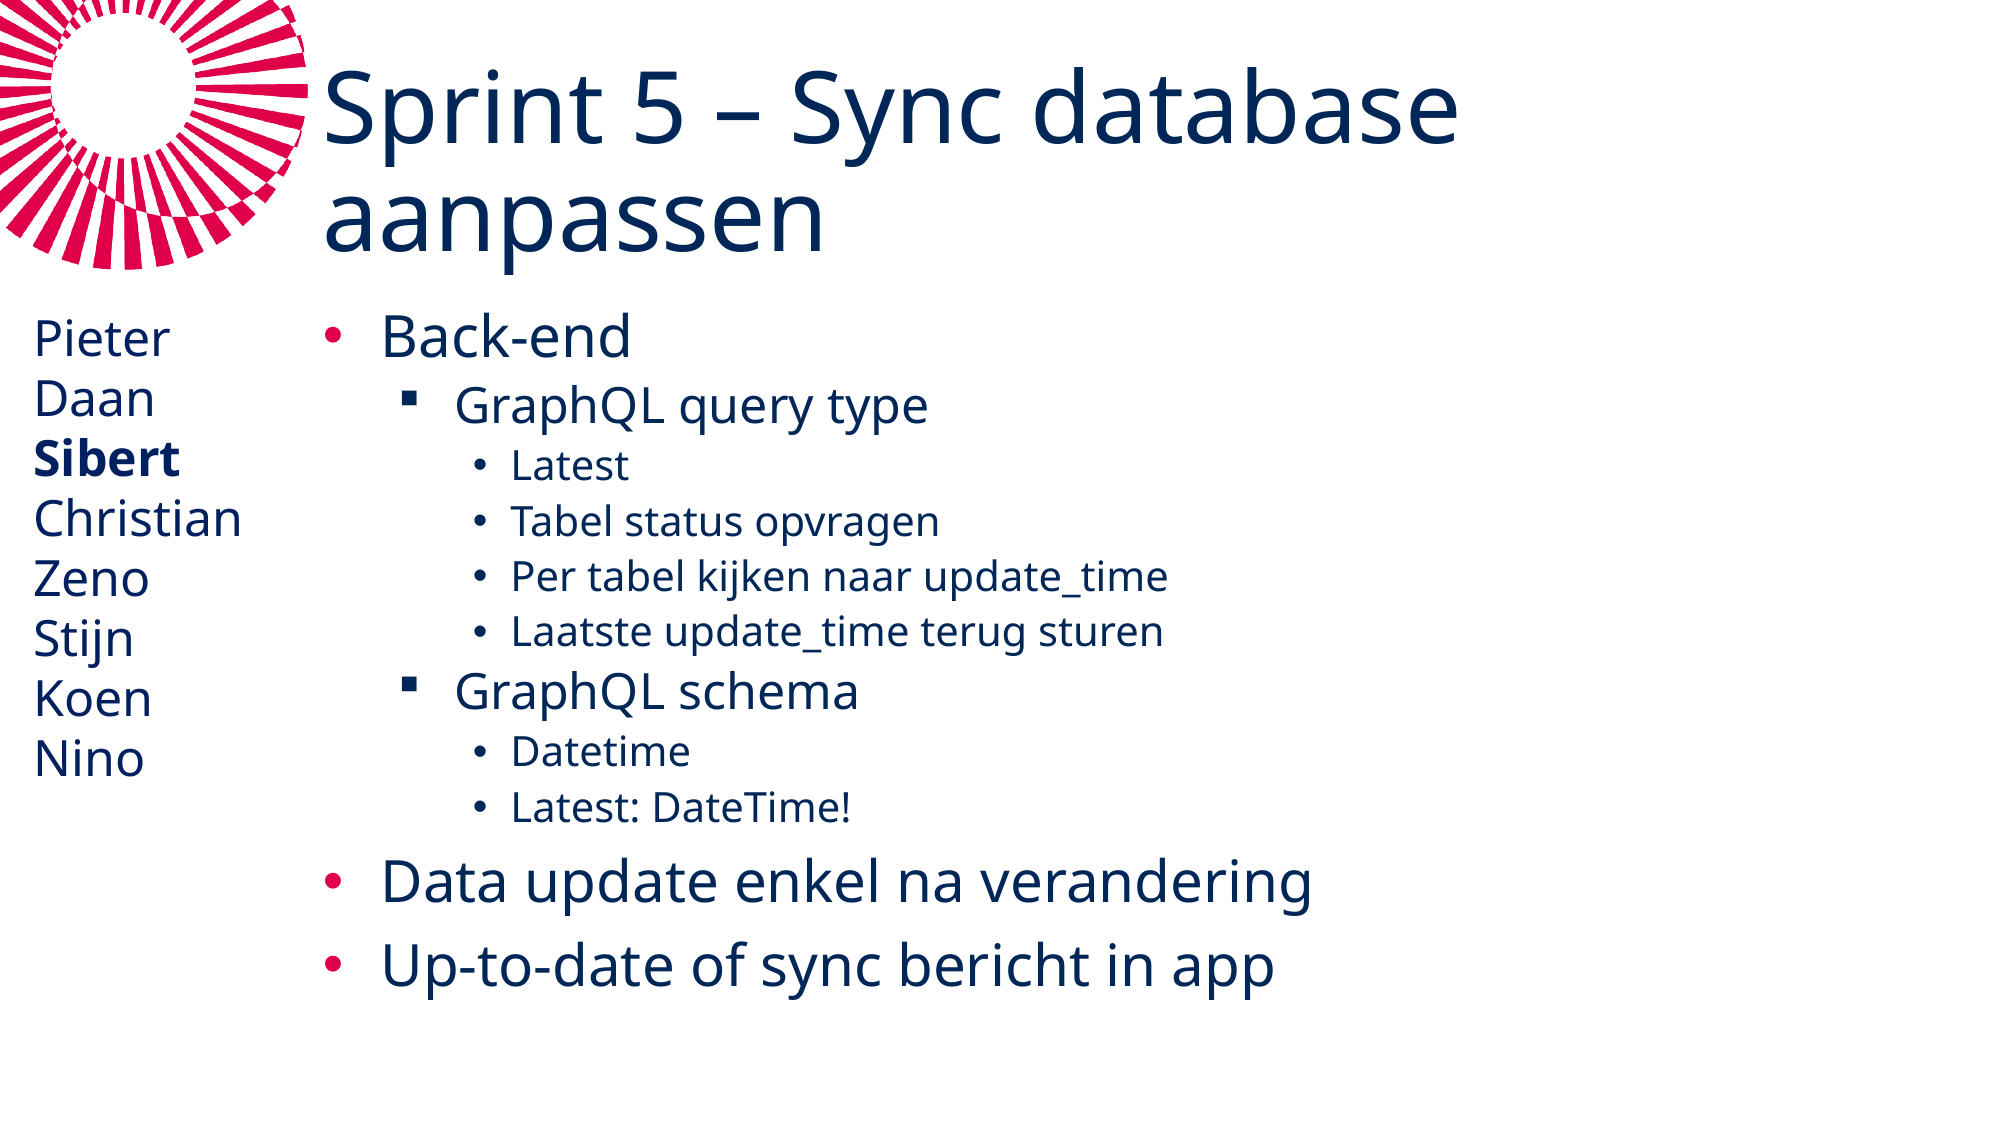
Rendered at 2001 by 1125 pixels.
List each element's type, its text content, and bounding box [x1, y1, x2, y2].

list Back-end GraphQL query type Latest Tabel status opvragen Per tabel kijken naar update_time Laatste update_time terug sturen GraphQL schema Datetime Latest: DateTime! Data update enkel na verandering Up-to-date of sync bericht in app [307, 299, 1940, 1079]
title Sprint 5 – Sync database aanpassen [307, 59, 1940, 271]
text_box Pieter Daan Sibert Christian Zeno Stijn Koen Nino [18, 299, 263, 795]
picture [0, 0, 308, 270]
